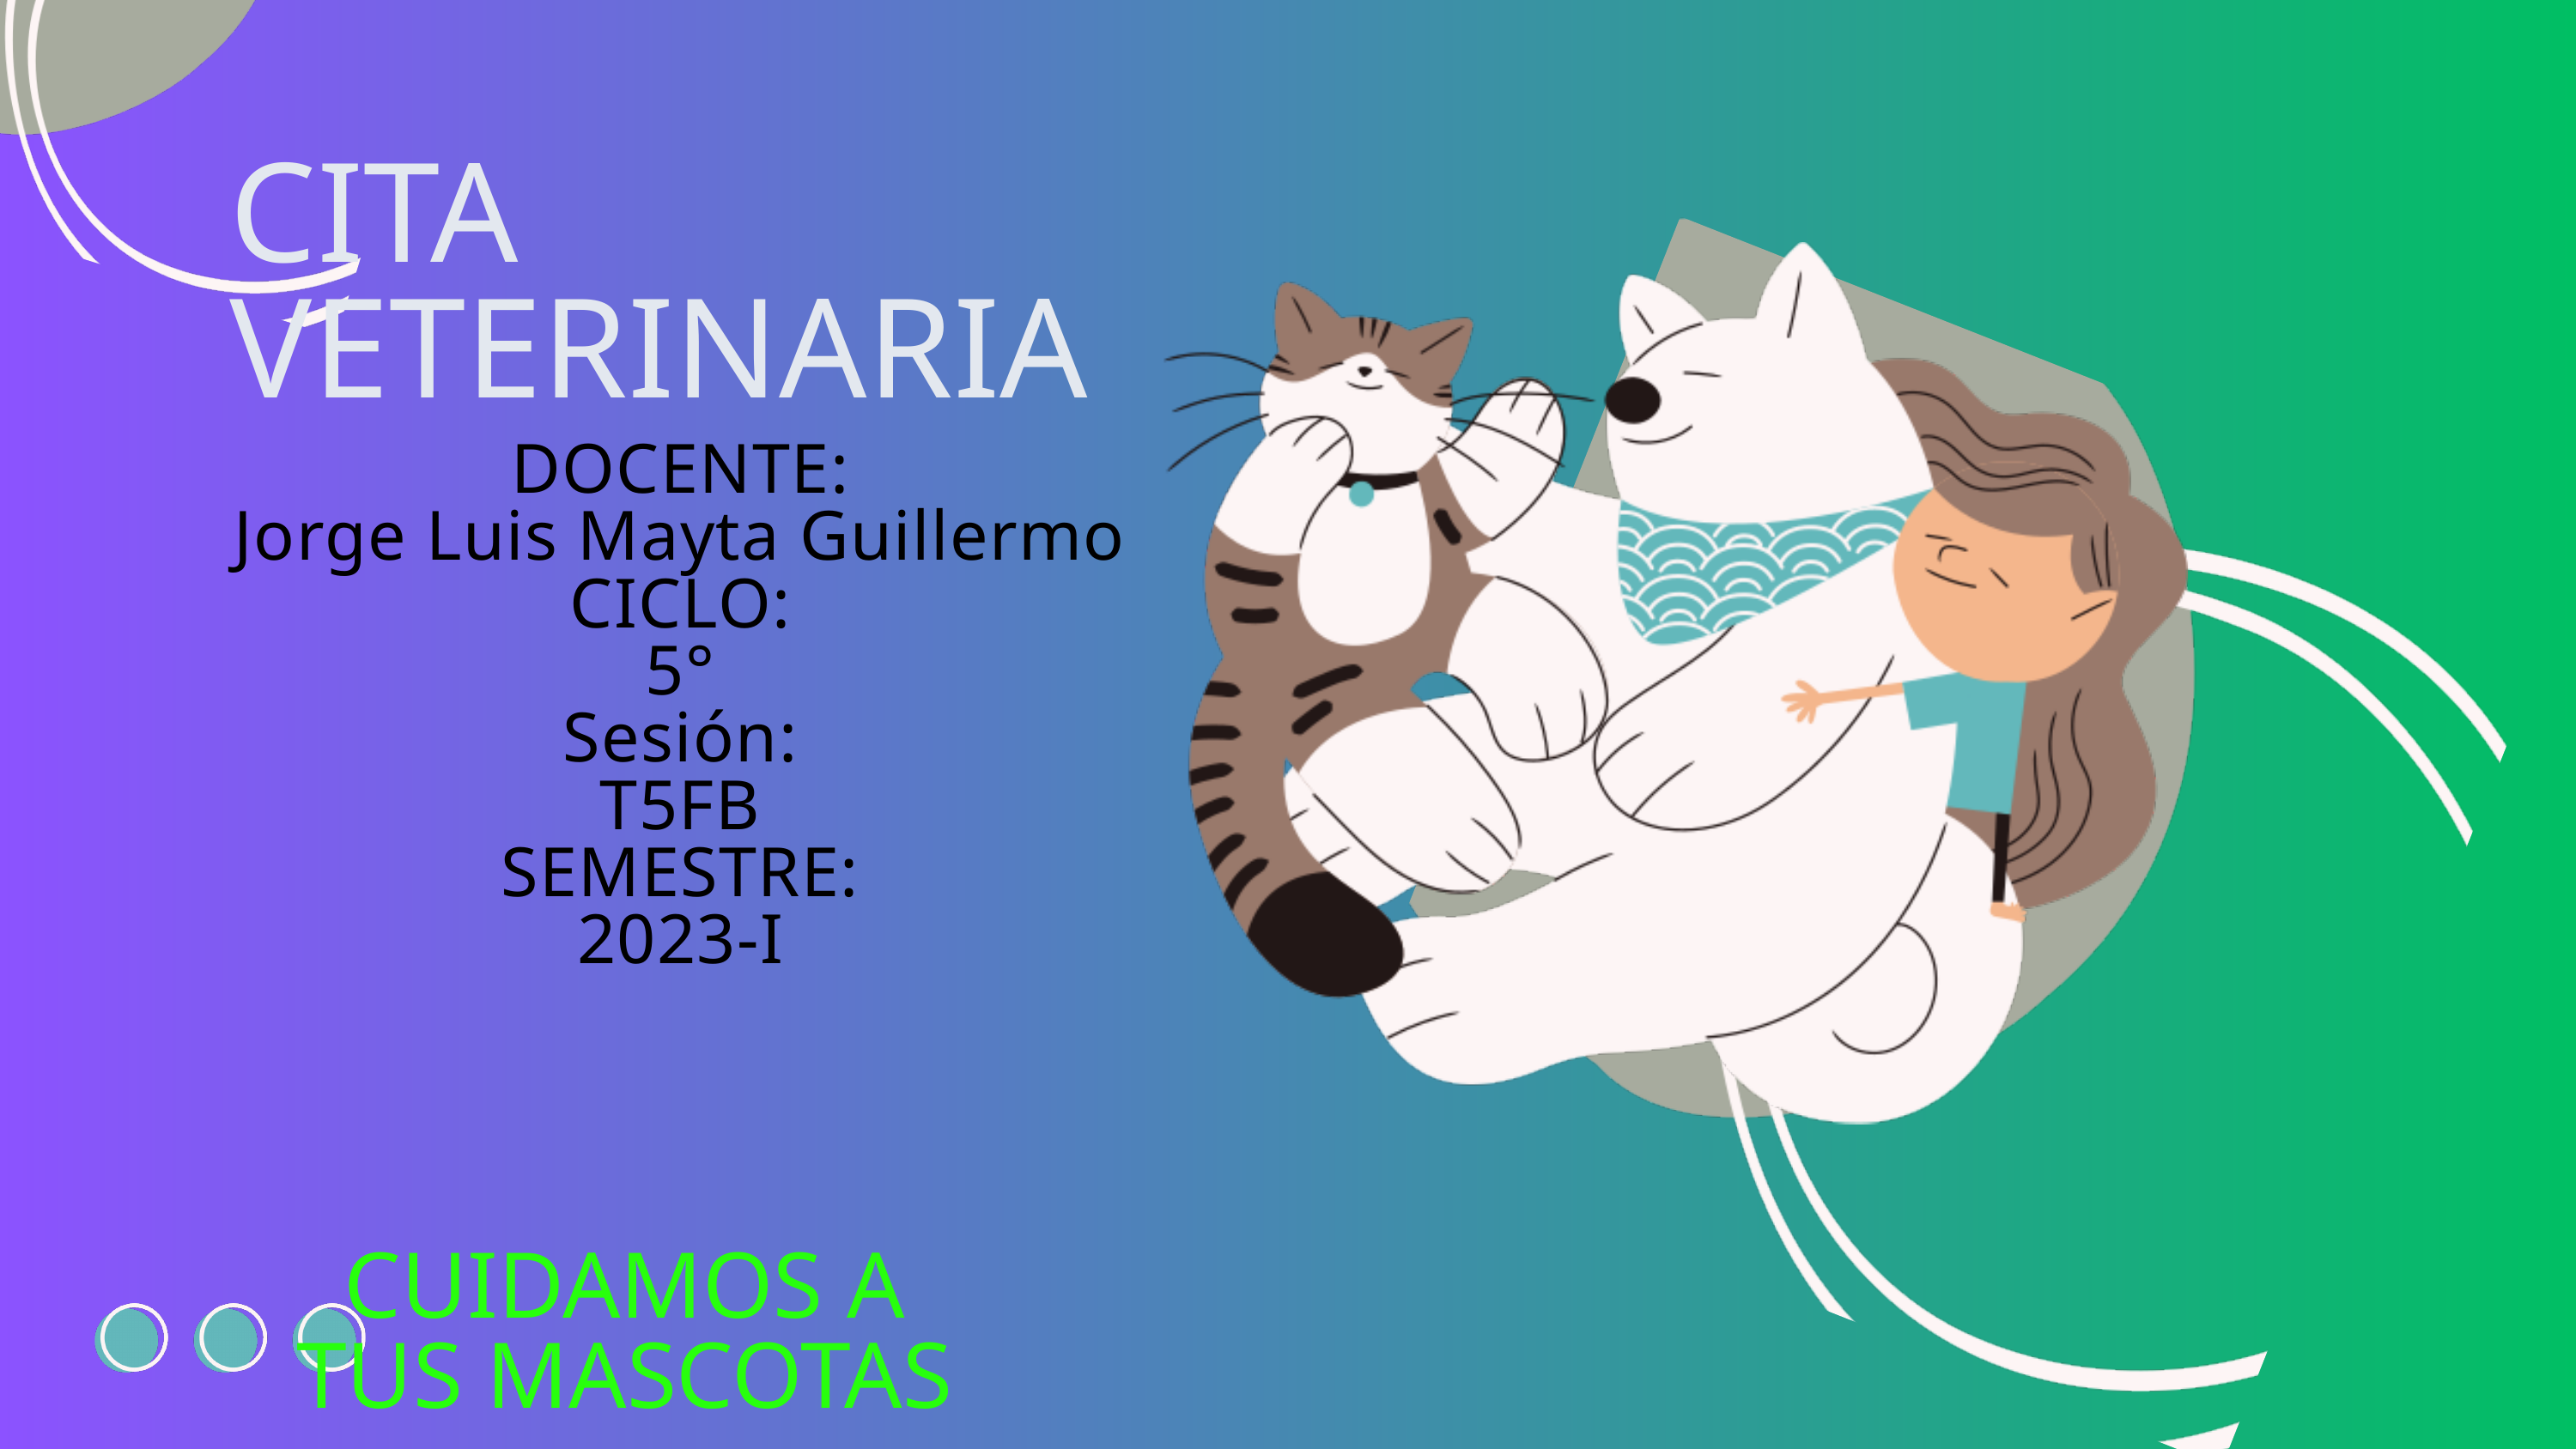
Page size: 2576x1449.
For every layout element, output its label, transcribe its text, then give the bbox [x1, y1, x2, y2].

text_box CUIDAMOS A TUS MASCOTAS [276, 1245, 973, 1427]
text_box [0, 0, 440, 304]
text_box [1163, 242, 2189, 1125]
text_box [1670, 216, 1746, 242]
text_box [94, 1303, 276, 1373]
text_box CITA VETERINARIA [229, 153, 1256, 426]
text_box [1355, 417, 2576, 1449]
text_box DOCENTE: Jorge Luis Mayta Guillermo CICLO: 5° Sesión: T5FB SEMESTRE: 2023-I [229, 372, 1131, 1046]
